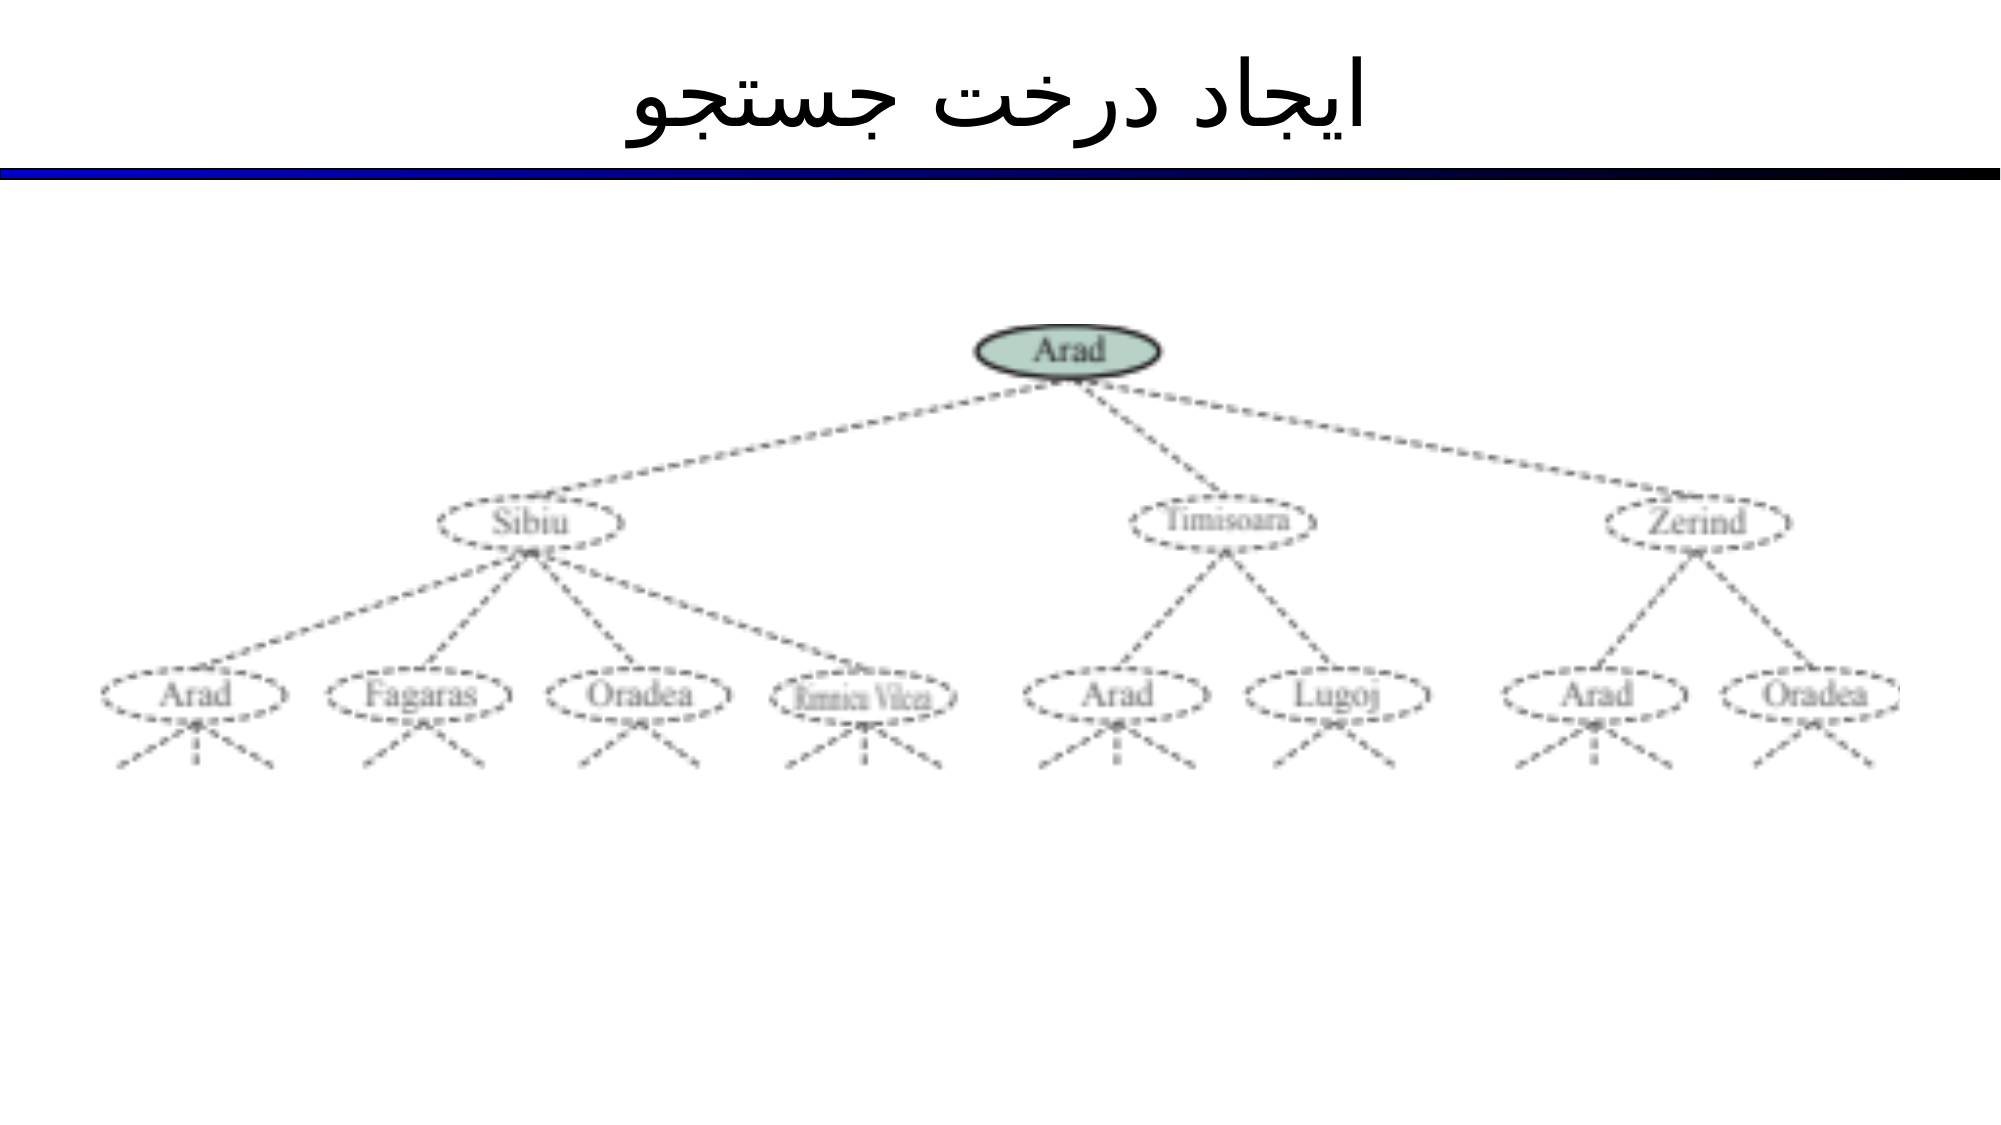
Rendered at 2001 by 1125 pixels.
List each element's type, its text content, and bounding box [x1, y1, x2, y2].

picture [99, 324, 1901, 793]
title ایجاد درخت جستجو [0, 0, 2000, 184]
